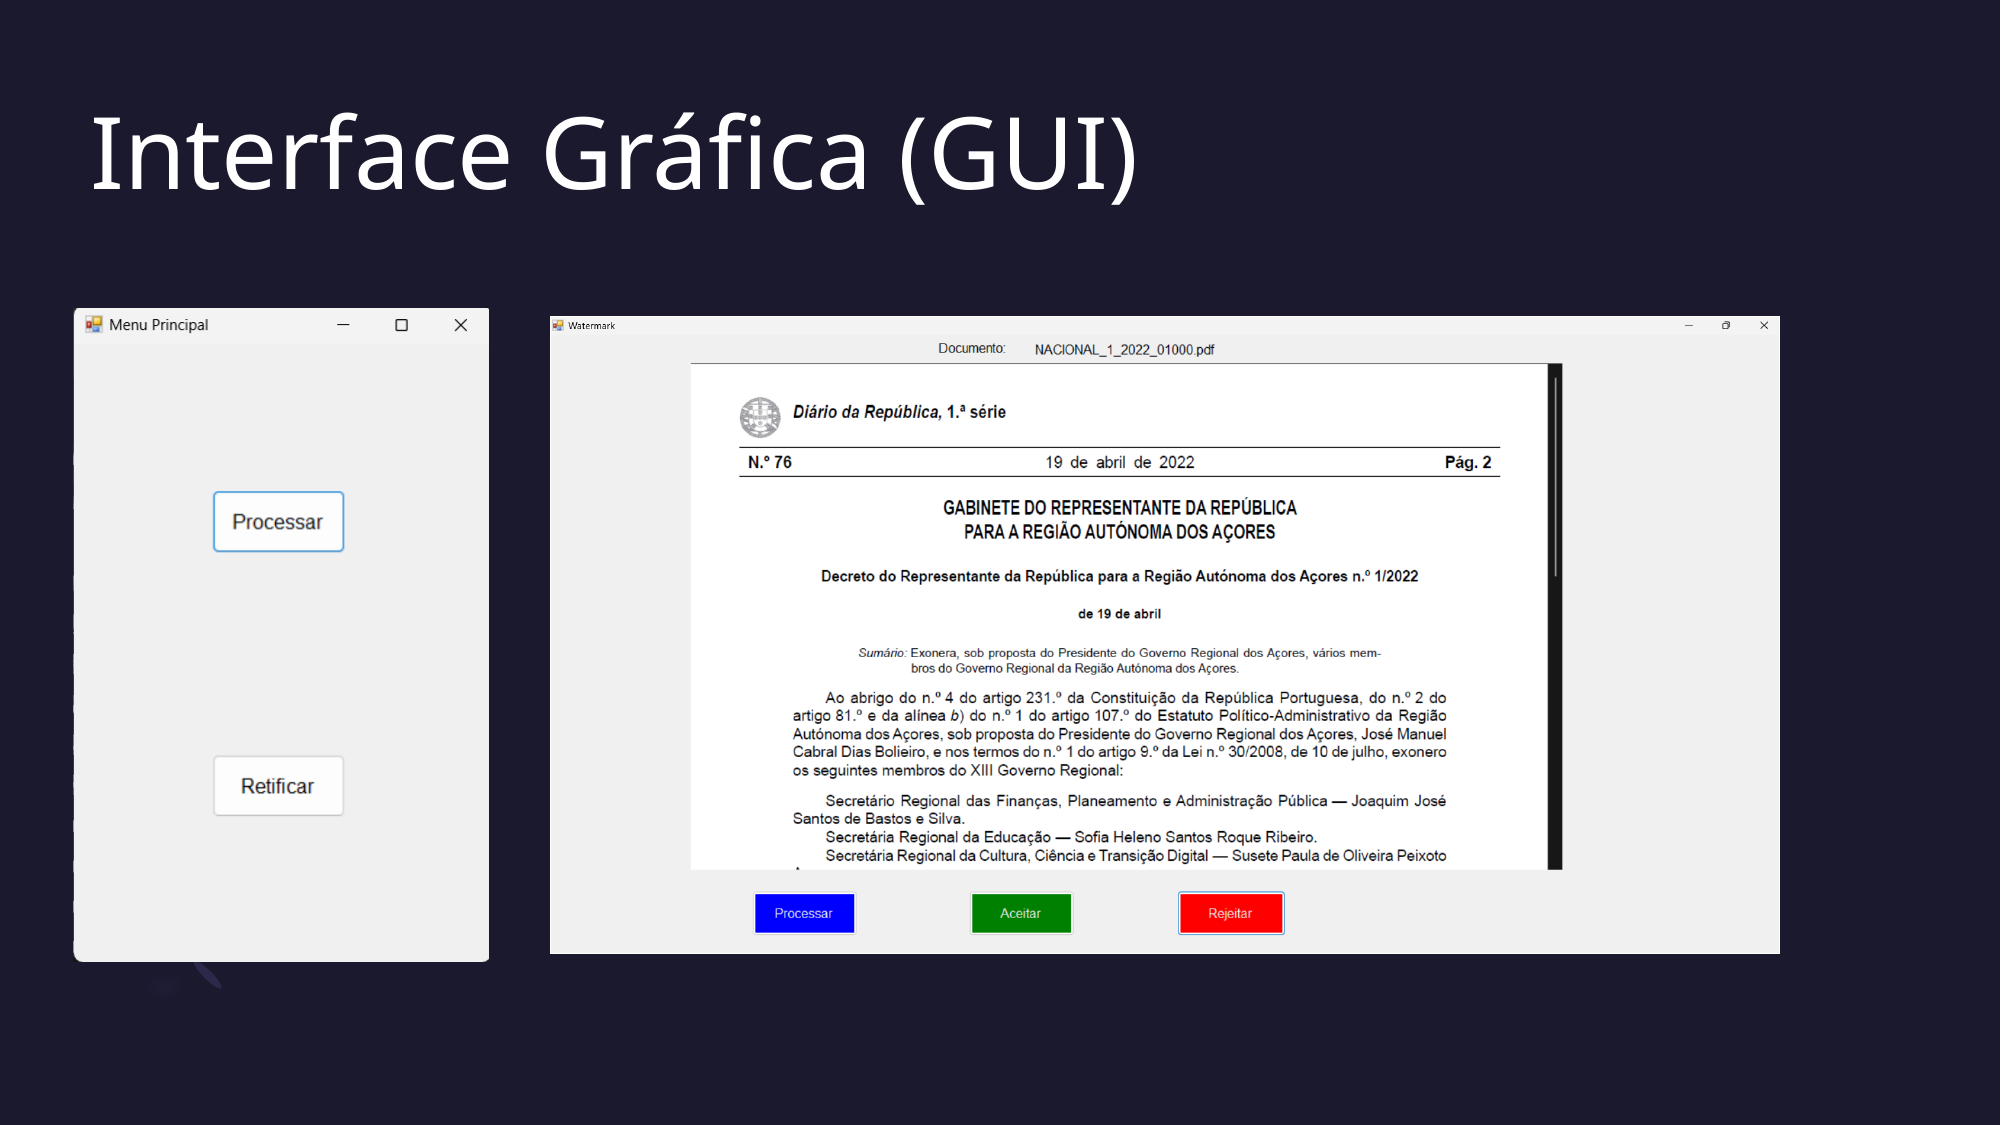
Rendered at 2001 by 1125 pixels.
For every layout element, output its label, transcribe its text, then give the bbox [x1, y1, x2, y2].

picture [550, 316, 1780, 954]
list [73, 308, 489, 962]
title Interface Gráfica (GUI) [90, 90, 1910, 309]
